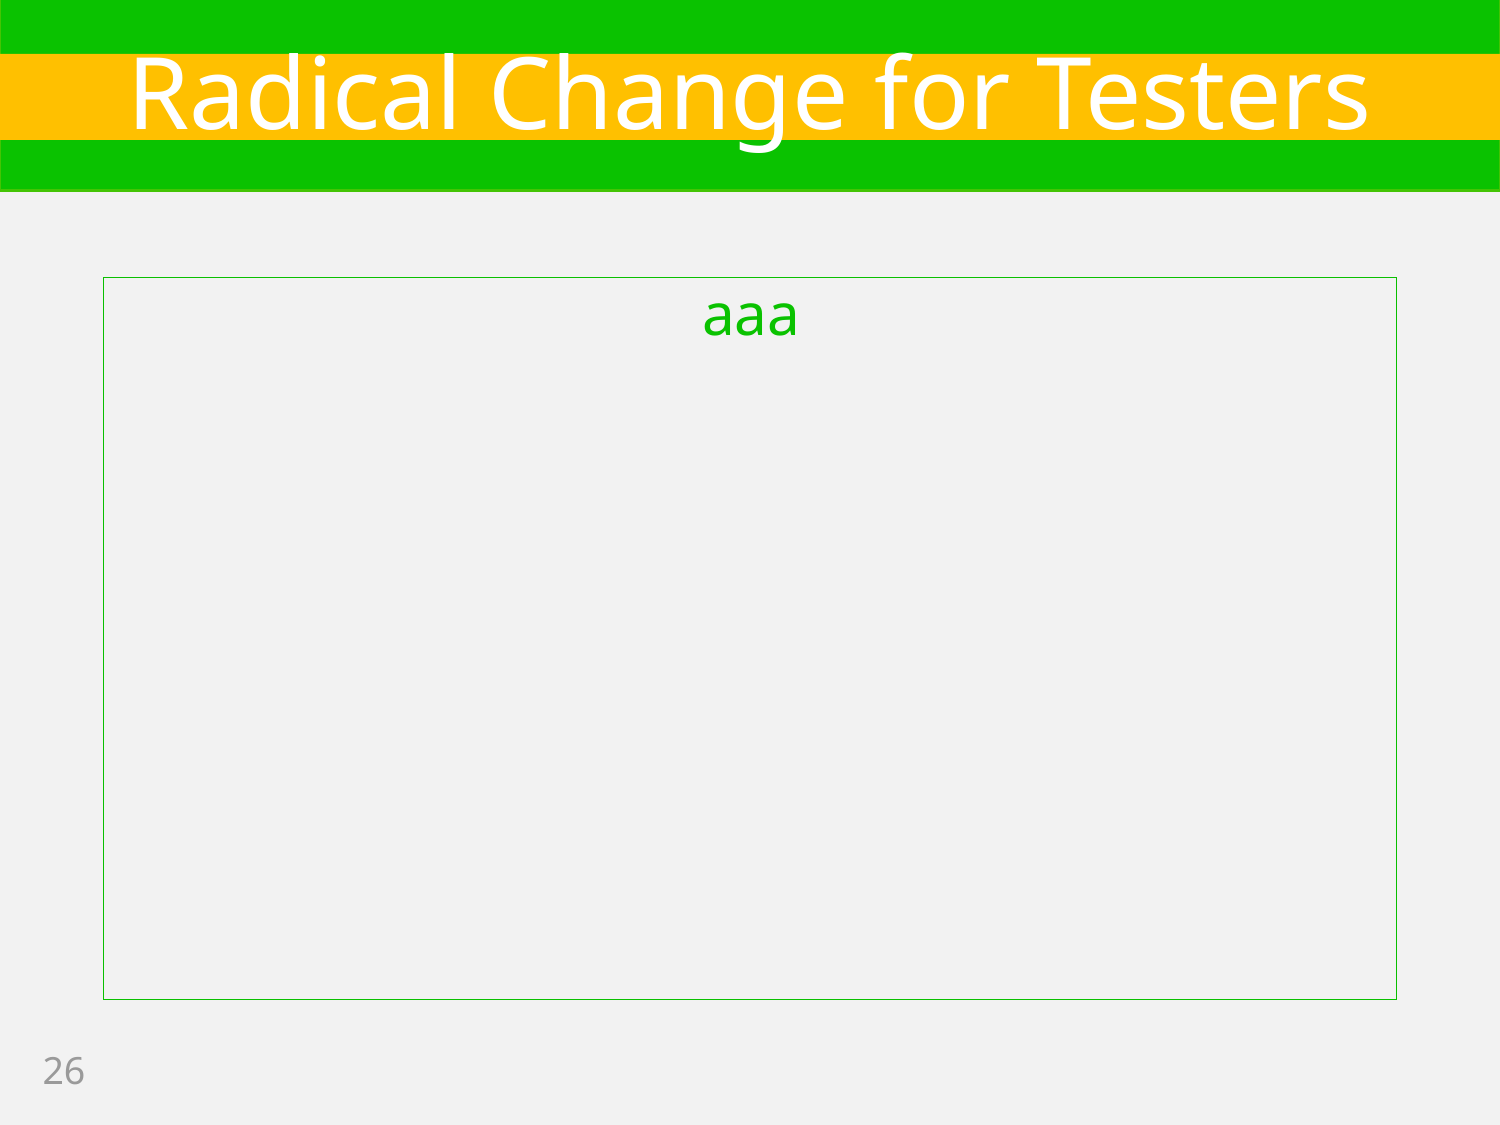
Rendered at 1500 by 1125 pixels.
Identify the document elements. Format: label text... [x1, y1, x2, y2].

title Radical Change for Testers [0, 53, 1500, 140]
slide_number 26 [27, 1042, 146, 1102]
list aaa [103, 277, 1397, 1000]
